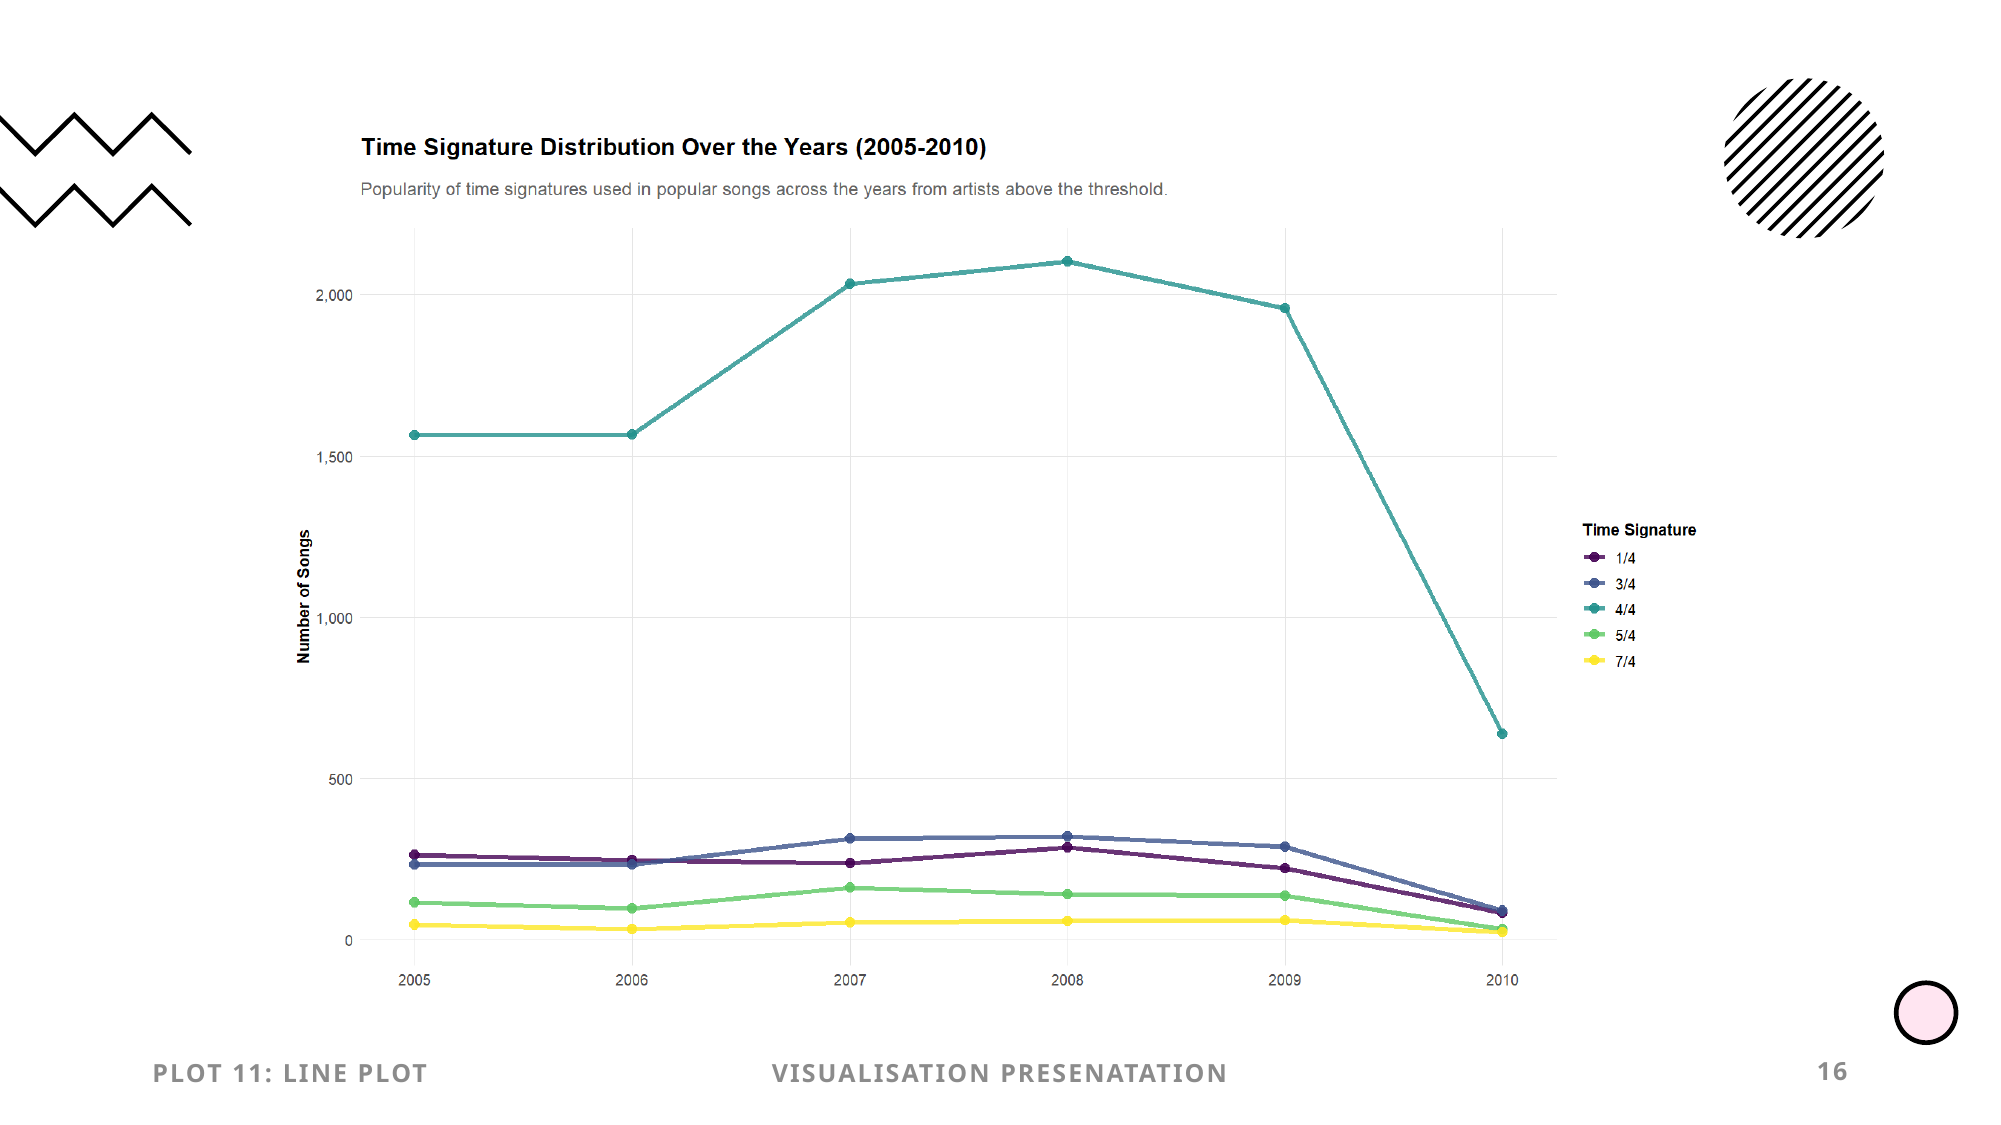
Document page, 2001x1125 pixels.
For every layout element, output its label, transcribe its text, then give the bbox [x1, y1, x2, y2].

slide_number 16 [1412, 1042, 1863, 1103]
footer Visualisation PRESENATATION [662, 1042, 1338, 1103]
slide_number Plot 11: Line plot [137, 1042, 588, 1103]
picture [288, 131, 1712, 994]
